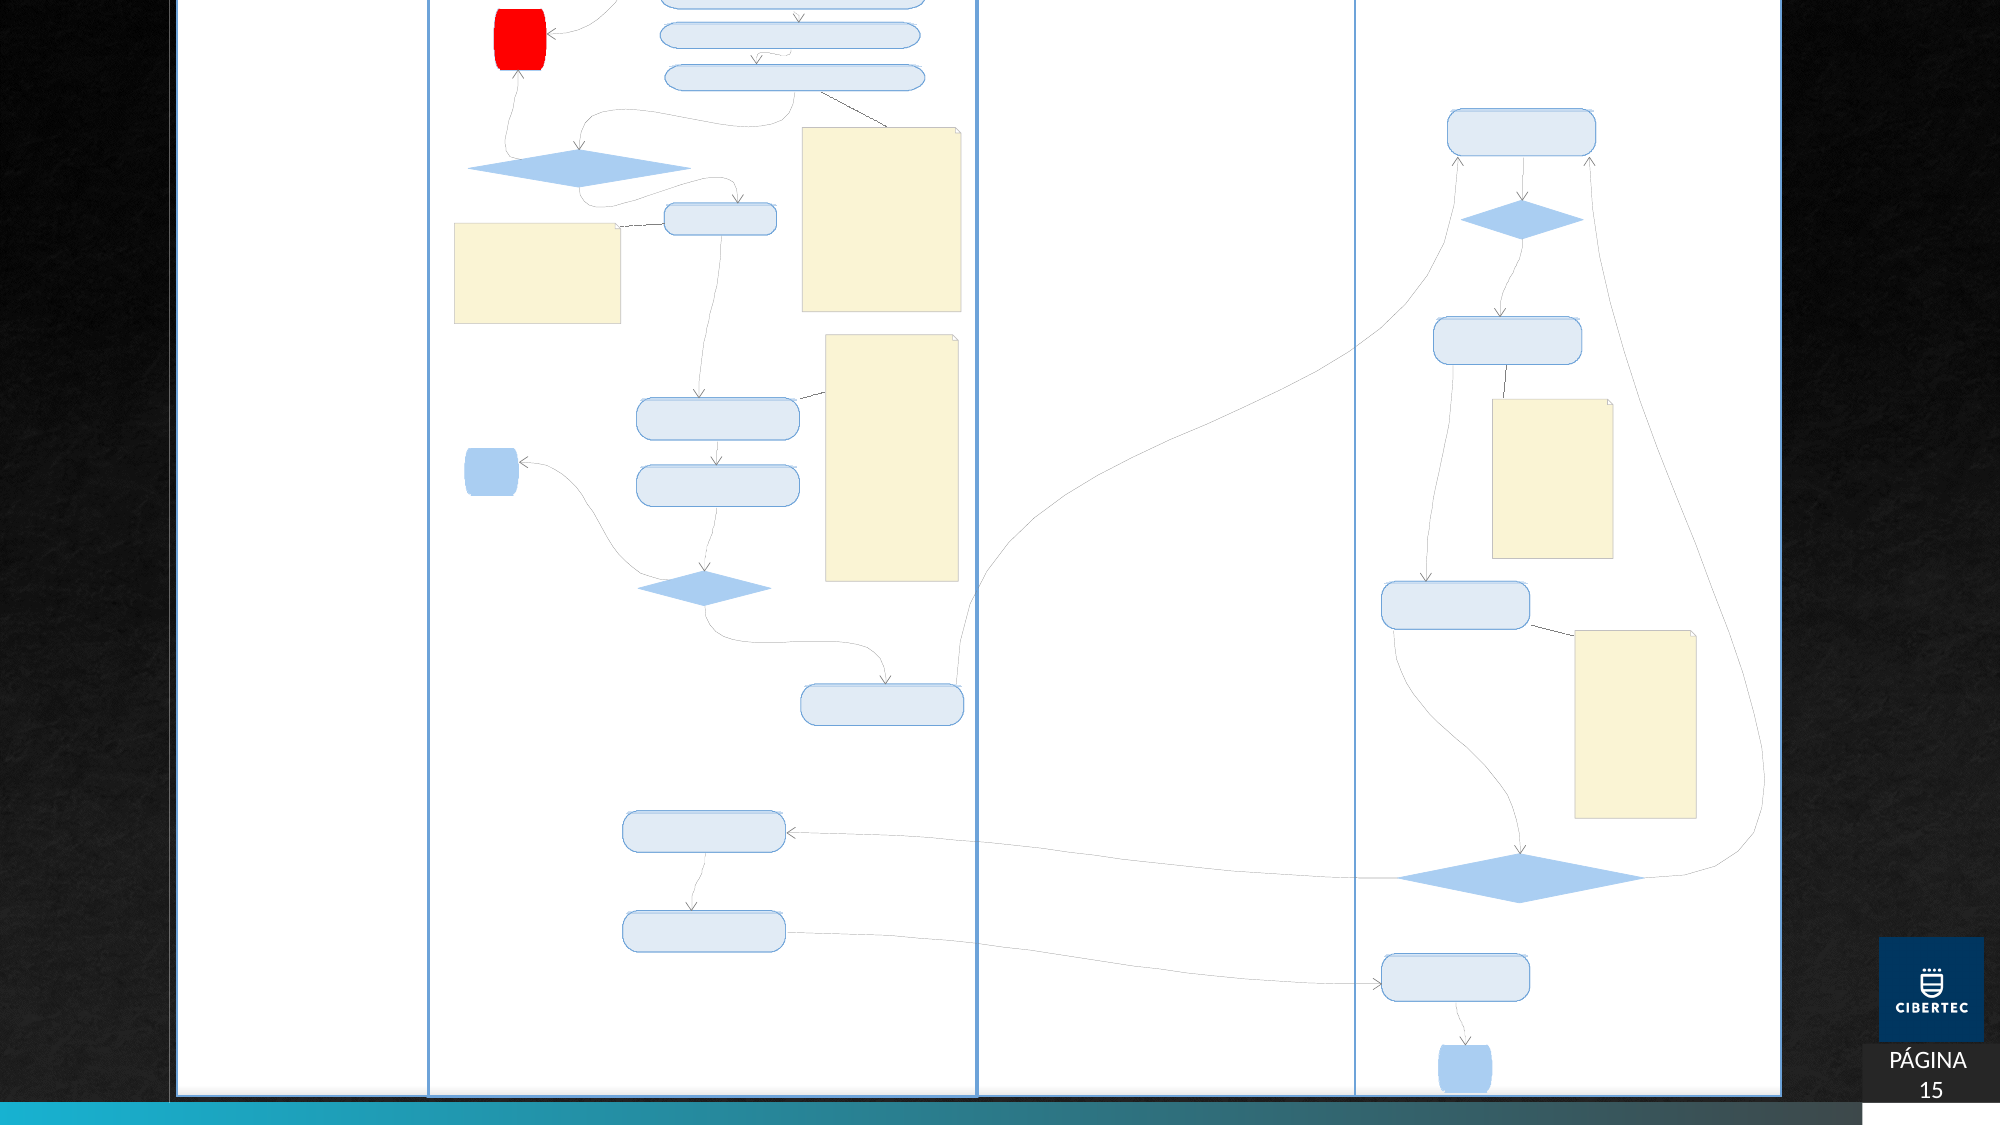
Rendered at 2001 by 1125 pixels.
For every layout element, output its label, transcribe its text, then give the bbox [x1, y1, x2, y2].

slide_number PÁGINA 15 [1862, 1043, 2000, 1103]
picture [0, 0, 2000, 1103]
